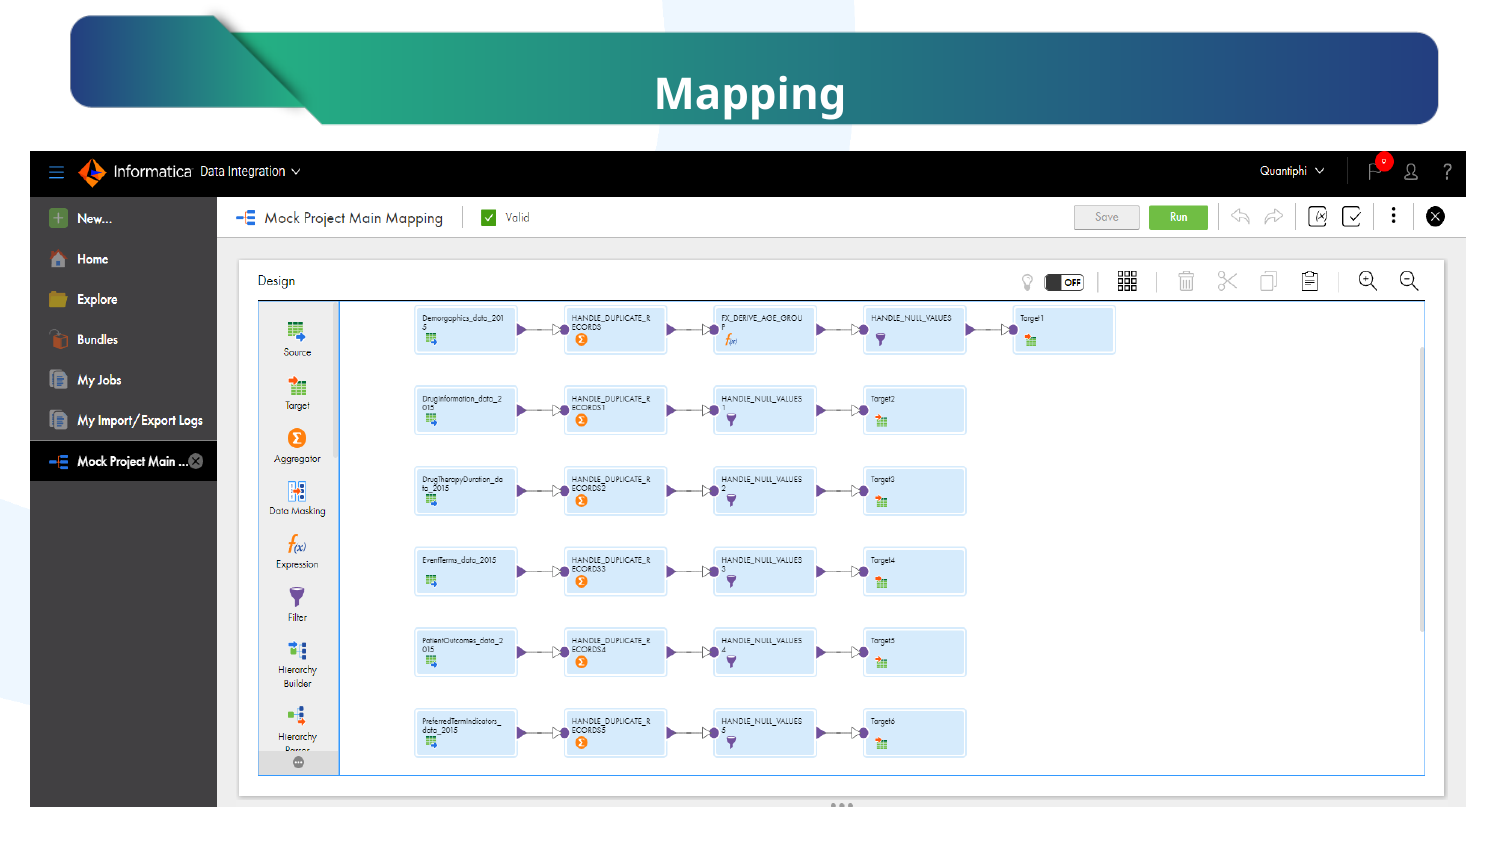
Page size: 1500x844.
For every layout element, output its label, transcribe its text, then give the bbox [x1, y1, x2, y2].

list Mapping [51, 38, 1449, 150]
picture [0, 0, 1494, 844]
